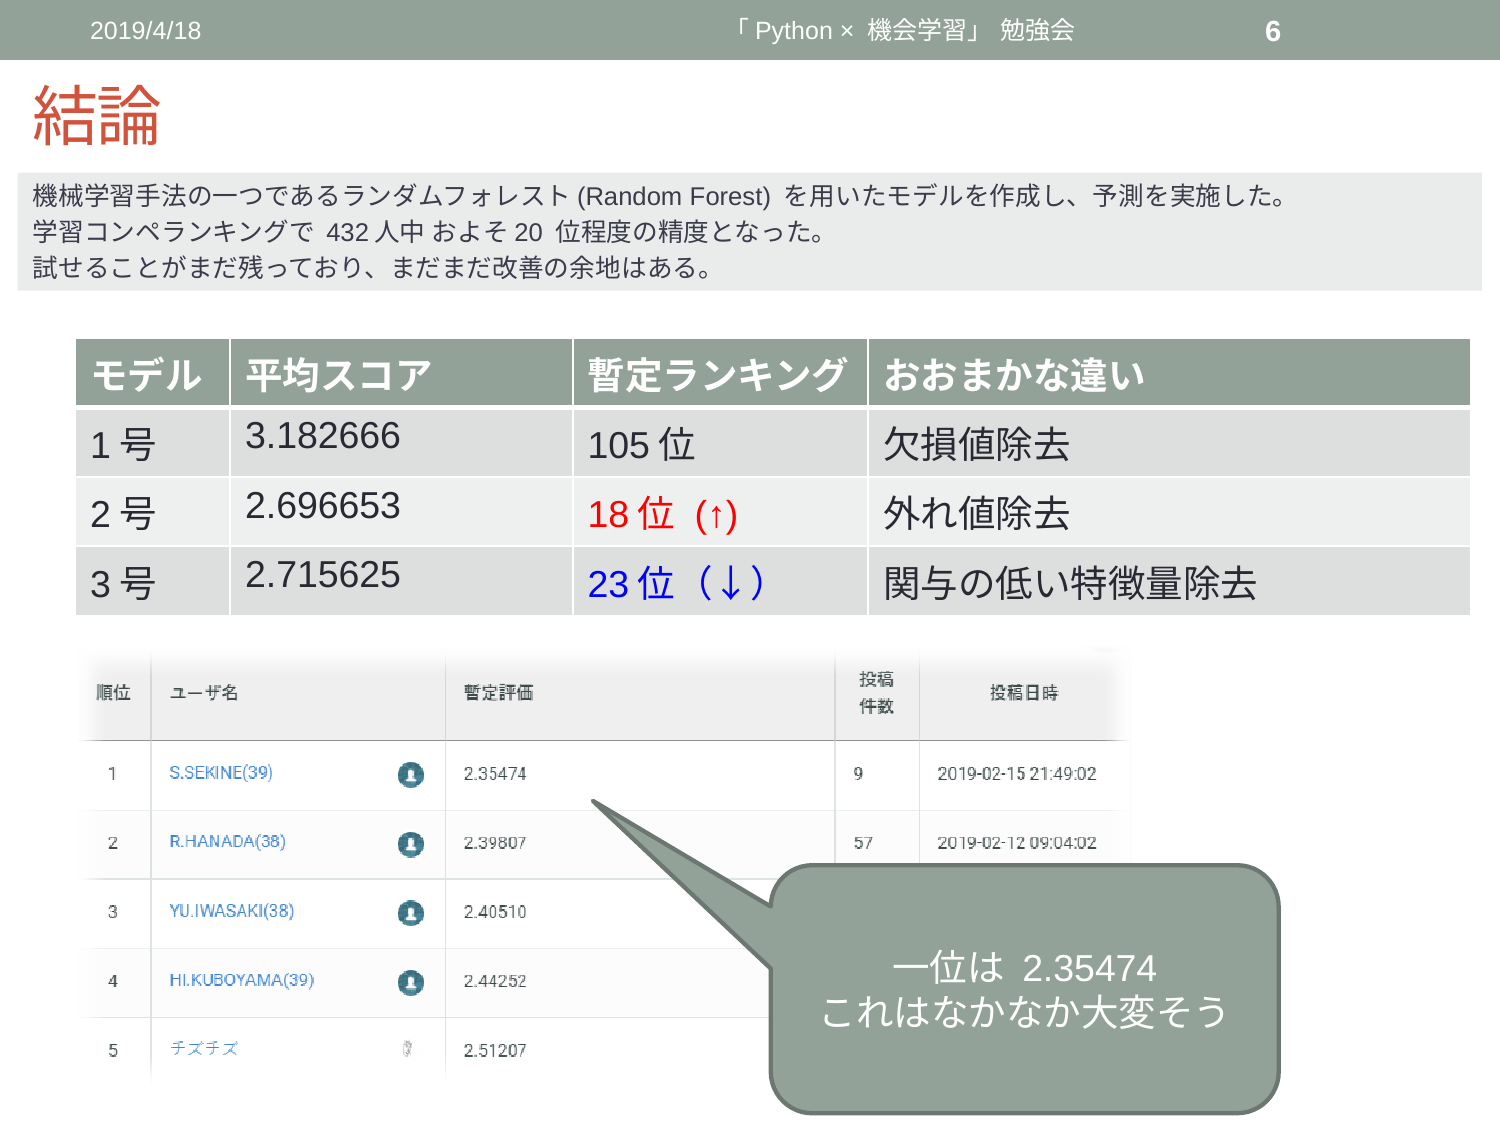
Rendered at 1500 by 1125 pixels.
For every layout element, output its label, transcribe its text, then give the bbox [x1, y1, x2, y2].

slide_number 6 [1250, 3, 1425, 57]
table_header 暫定ランキング [574, 339, 867, 405]
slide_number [75, 3, 550, 57]
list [74, 644, 1132, 1086]
table_cell 2.715625 [231, 547, 572, 615]
table_cell 欠損値除去 [869, 410, 1470, 476]
table_header おおまかな違い [869, 339, 1470, 405]
table_cell 23位（↓） [574, 547, 867, 615]
table_cell 18位 (↑) [574, 478, 867, 545]
table_cell 3.182666 [231, 410, 572, 476]
title 結論 [17, 66, 1483, 161]
table_cell 外れ値除去 [869, 478, 1470, 545]
table_cell 2.696653 [231, 478, 572, 545]
table_cell 105位 [574, 410, 867, 476]
table_cell 1号 [76, 410, 229, 476]
table_cell 3号 [76, 547, 229, 615]
table_header 平均スコア [231, 339, 572, 405]
table_header モデル [76, 339, 229, 405]
text_box 一位は 2.35474 これはなかなか大変そう [774, 863, 1281, 1116]
table_cell 関与の低い特徴量除去 [869, 547, 1470, 615]
table_cell 2号 [76, 478, 229, 545]
footer 「Python × 機会学習」 勉強会 [562, 3, 1238, 57]
list 機械学習手法の一つであるランダムフォレスト(Random Forest) を用いたモデルを作成し、予測を実施した。 学習コンペランキングで 432人中 およそ20 位程度の精度となった。 試せることがまだ残っており、まだまだ改善の余地はある。 [17, 172, 1483, 291]
